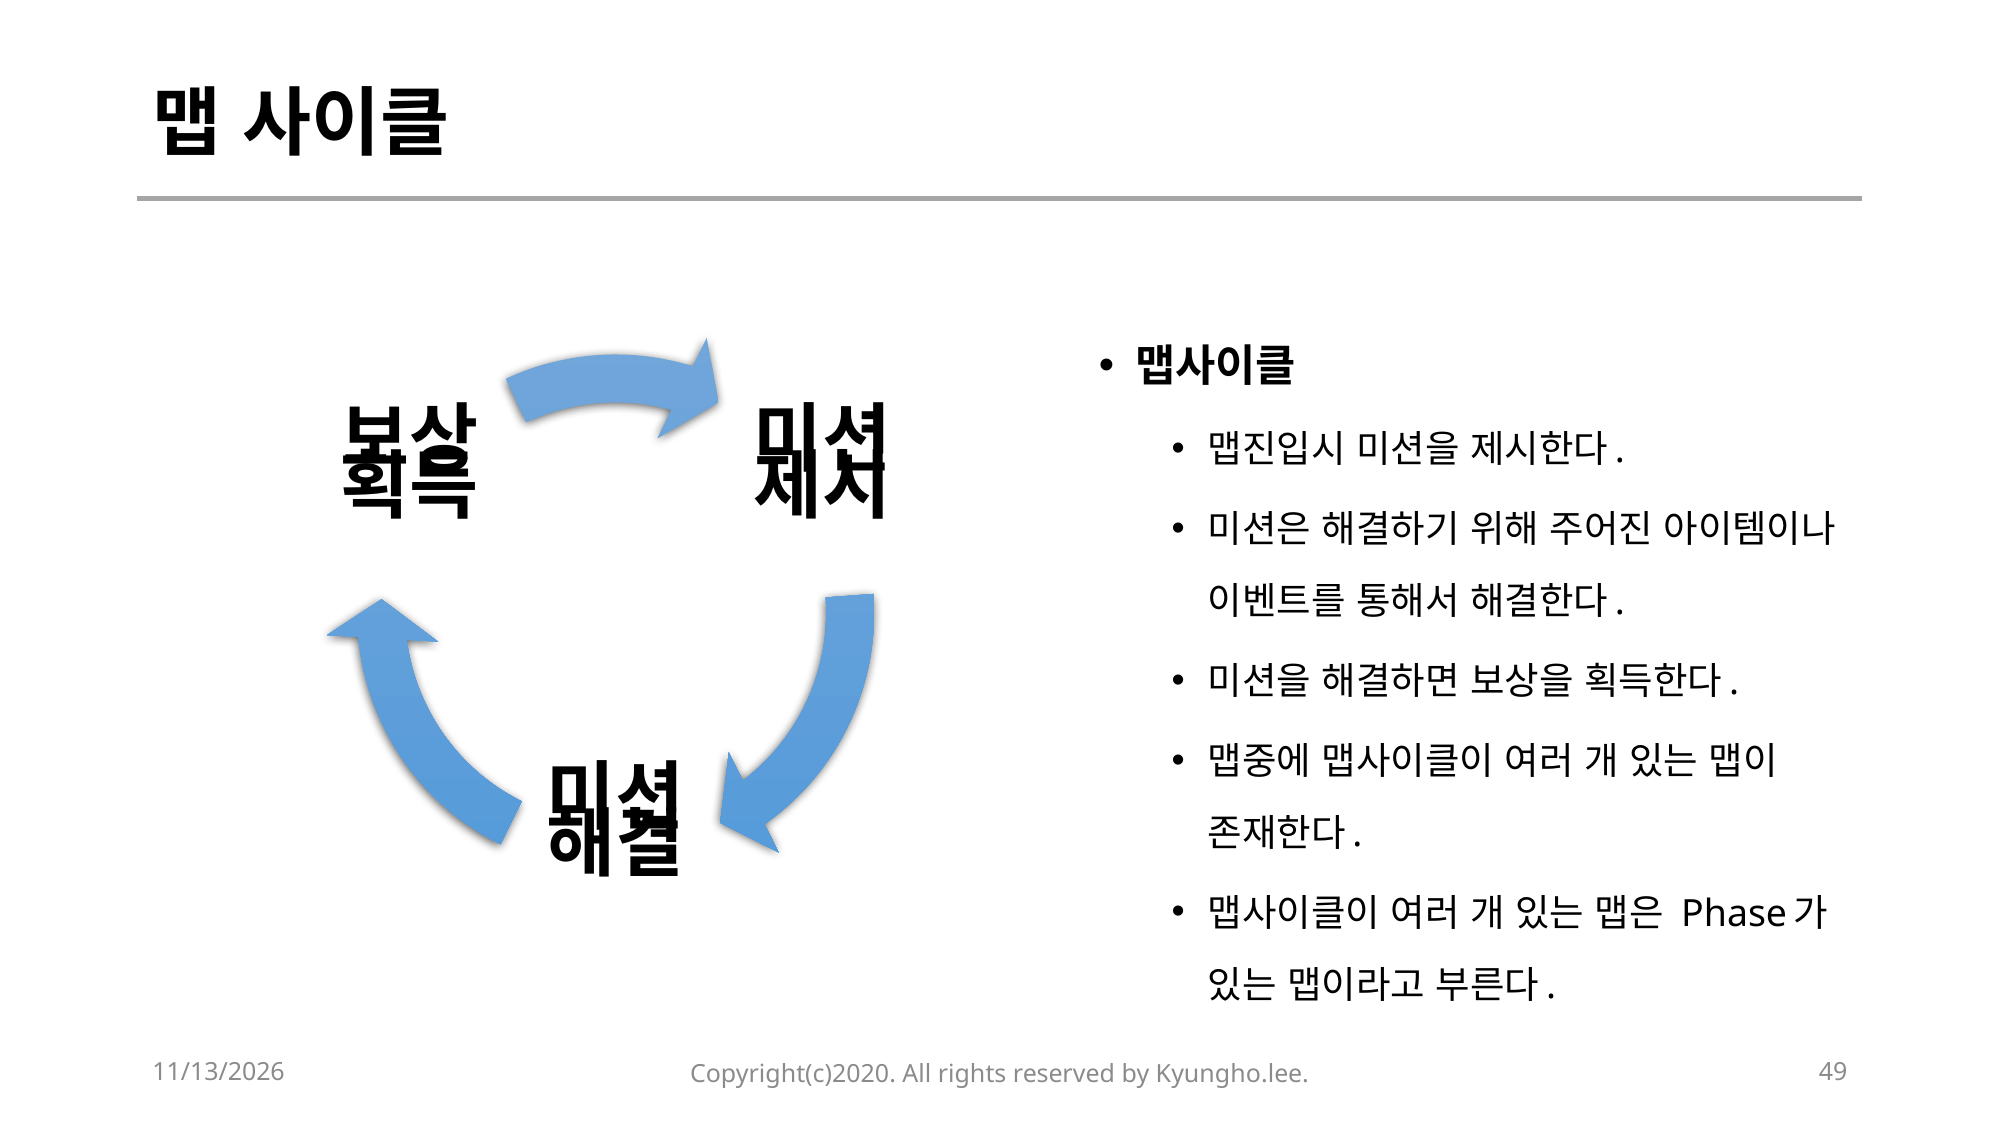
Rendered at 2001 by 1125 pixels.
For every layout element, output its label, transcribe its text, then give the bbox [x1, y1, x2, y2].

slide_number 49 [1412, 1042, 1863, 1103]
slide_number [137, 1042, 588, 1103]
text_box 맵사이클 맵진입시 미션을 제시한다. 미션은 해결하기 위해 주어진 아이템이나 이벤트를 통해서 해결한다. 미션을 해결하면 보상을 획득한다. 맵중에 맵사이클이 여러 개 있는 맵이 존재한다. 맵사이클이 여러 개 있는 맵은 Phase가 있는 맵이라고 부른다. [1084, 299, 1863, 1014]
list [275, 283, 935, 998]
title 맵 사이클 [137, 59, 1863, 191]
footer Copyright(c)2020. All rights reserved by Kyungho.lee. [662, 1042, 1338, 1103]
